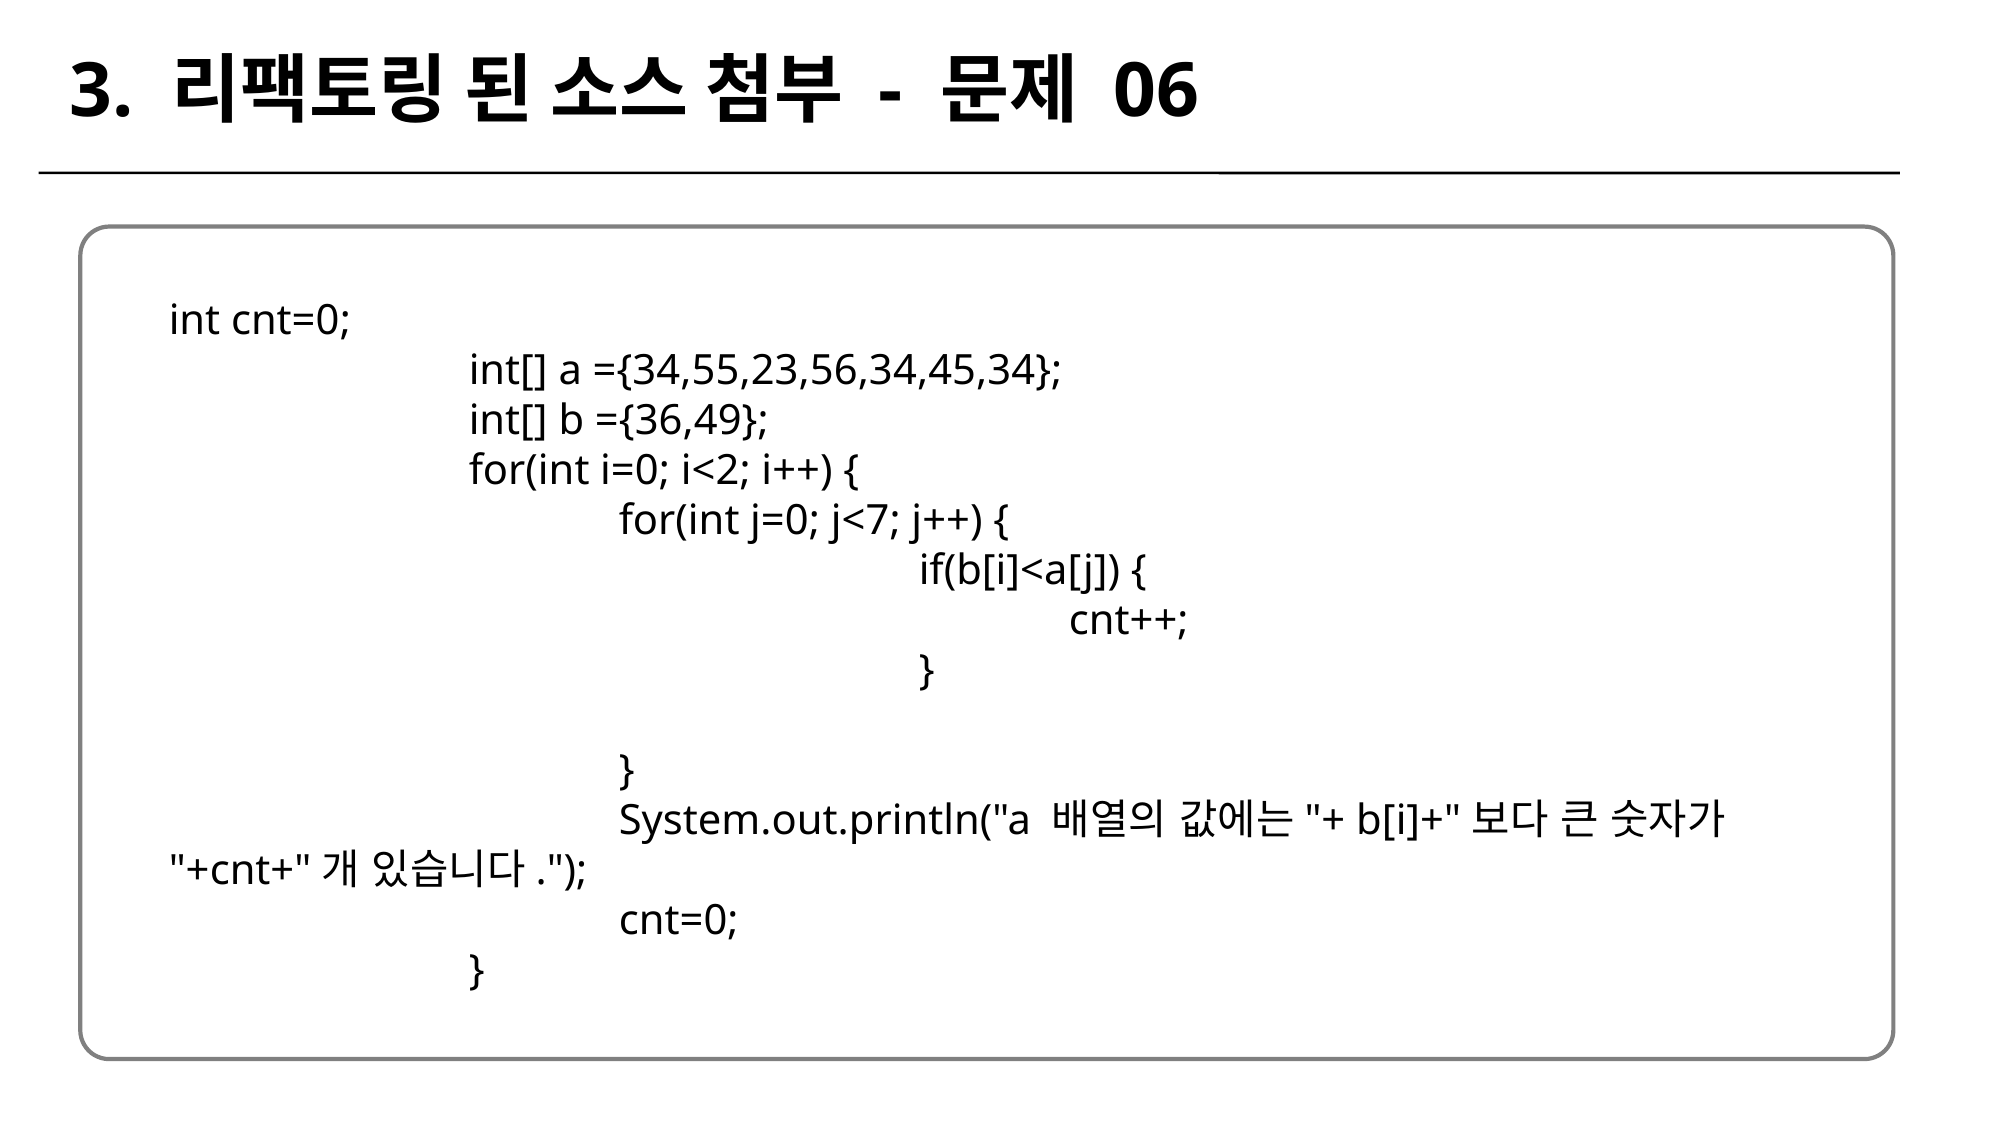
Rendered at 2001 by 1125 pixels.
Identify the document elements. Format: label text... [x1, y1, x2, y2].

text_box 3. 리팩토링 된 소스 첨부 - 문제 06 [62, 34, 1207, 140]
text_box [80, 226, 1894, 1060]
